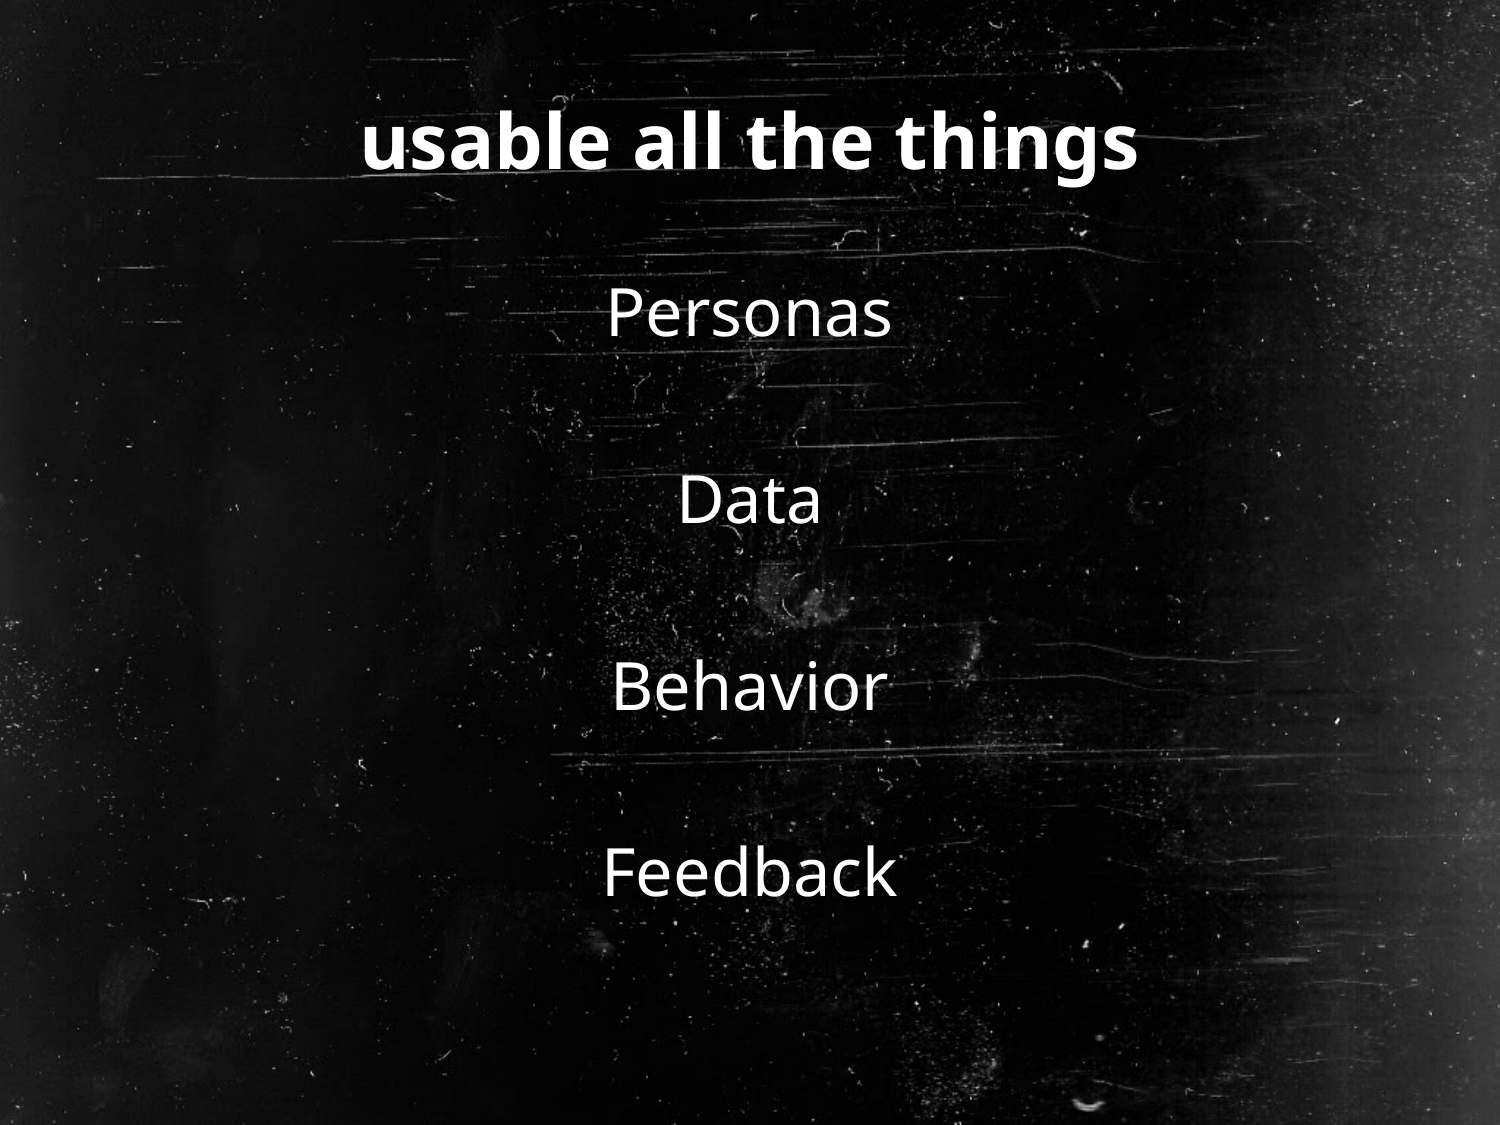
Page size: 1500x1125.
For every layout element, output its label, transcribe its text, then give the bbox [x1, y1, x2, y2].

picture [0, 0, 1500, 1125]
title usable all the things [75, 45, 1425, 233]
list Personas Data Behavior Feedback [75, 262, 1425, 1005]
